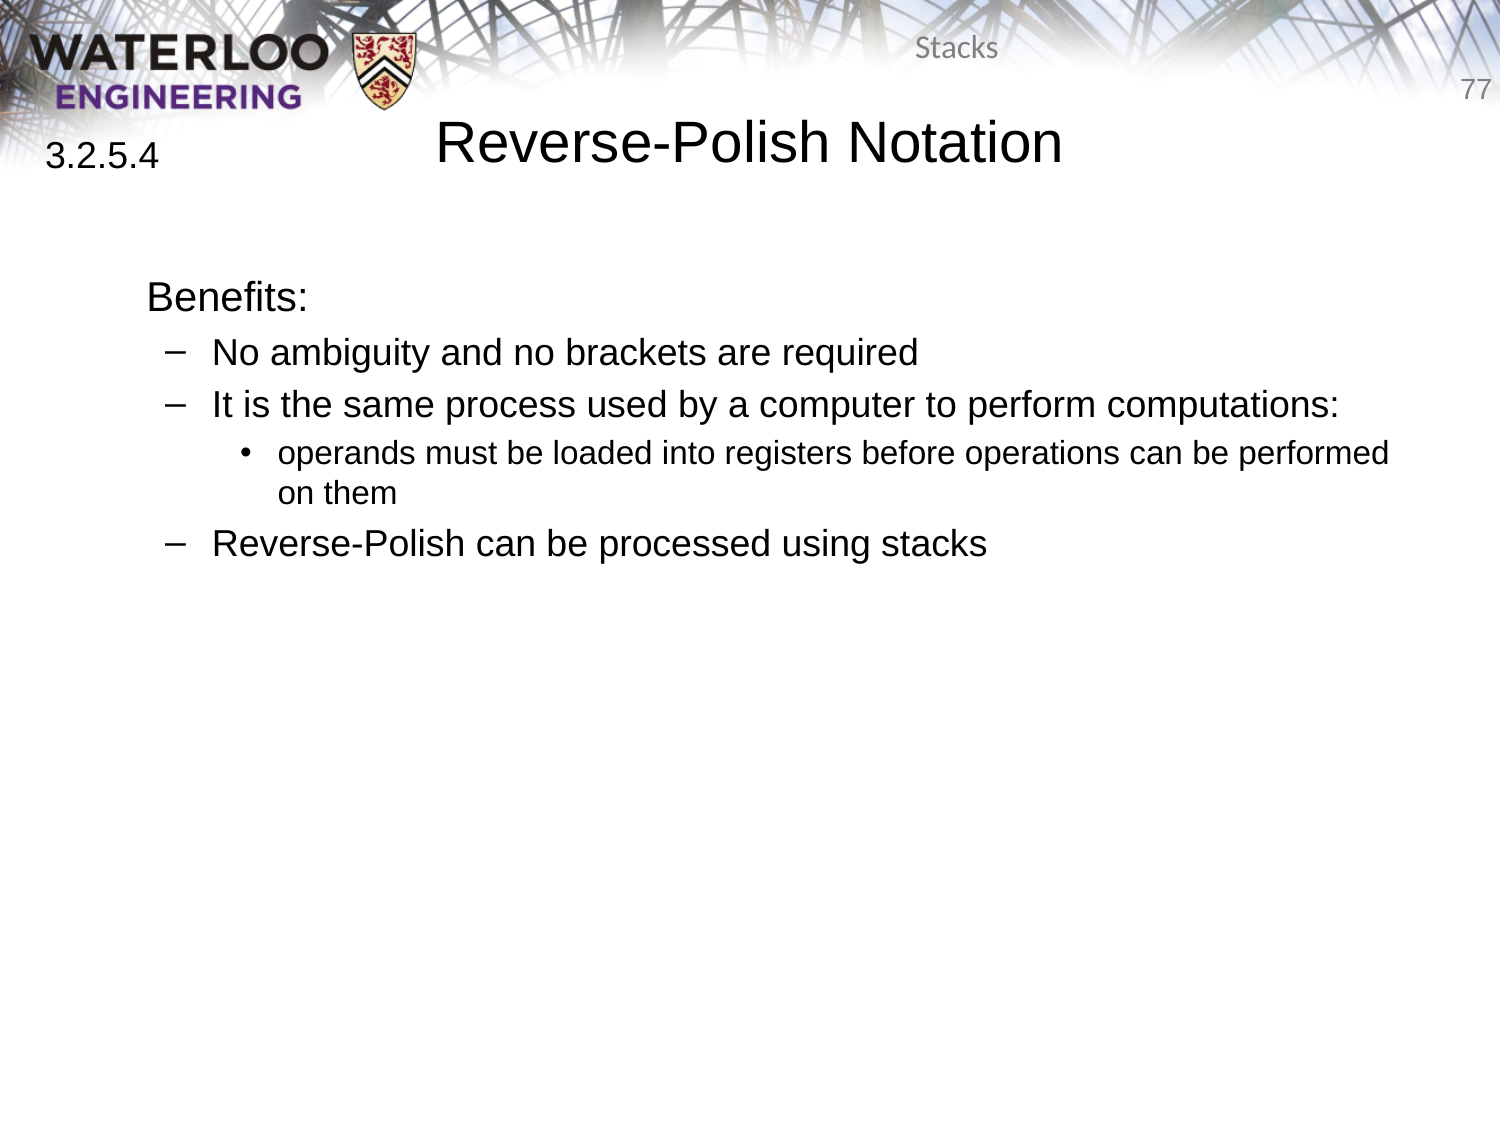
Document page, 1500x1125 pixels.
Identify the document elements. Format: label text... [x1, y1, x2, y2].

list Benefits: No ambiguity and no brackets are required It is the same process used by a computer to perform computations: operands must be loaded into registers before operations can be performed on them Reverse-Polish can be processed using stacks [74, 262, 1426, 1006]
text_box 3.2.5.4 [30, 124, 175, 184]
picture [0, 0, 1500, 1125]
title Reverse-Polish Notation [74, 44, 1426, 233]
